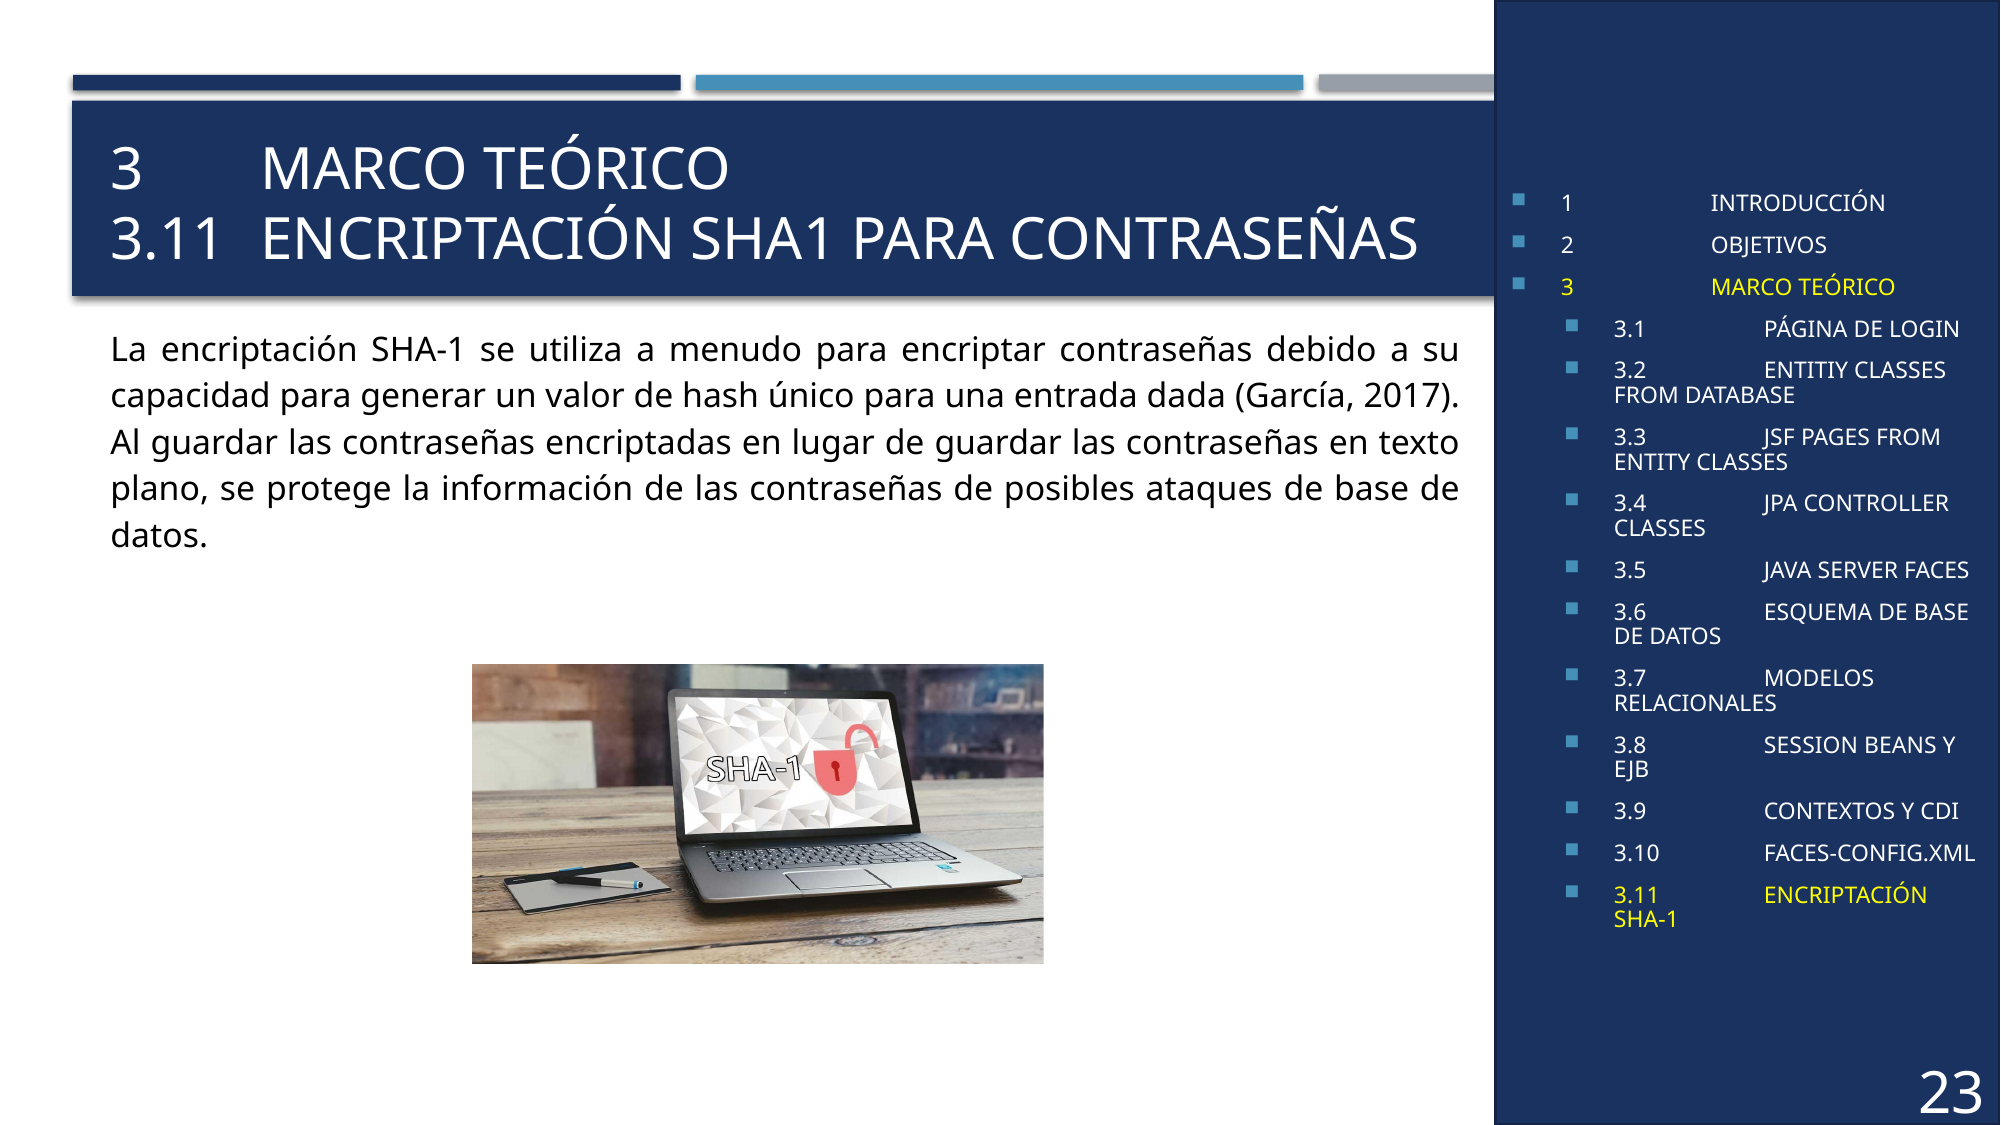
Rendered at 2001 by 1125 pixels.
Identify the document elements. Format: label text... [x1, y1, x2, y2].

text_box 1 INTRODUCCIÓN 2 OBJETIVOS 3 MARCO TEÓRICO 3.1 PÁGINA DE LOGIN 3.2 ENTITIY CLASSES FROM DATABASE 3.3 JSF PAGES FROM ENTITY CLASSES 3.4 JPA CONTROLLER CLASSES 3.5 JAVA SERVER FACES 3.6 ESQUEMA DE BASE DE DATOS 3.7 MODELOS RELACIONALES 3.8 SESSION BEANS Y EJB 3.9 CONTEXTOS Y CDI 3.10 FACES-CONFIG.XML 3.11 ENCRIPTACIÓN SHA-1 [1494, 0, 2000, 1125]
slide_number 23 [1827, 1065, 2000, 1125]
list La encriptación SHA-1 se utiliza a menudo para encriptar contraseñas debido a su capacidad para generar un valor de hash único para una entrada dada (García, 2017). Al guardar las contraseñas encriptadas en lugar de guardar las contraseñas en texto plano, se protege la información de las contraseñas de posibles ataques de base de datos. [95, 313, 1476, 563]
picture [471, 663, 1044, 965]
title 3 MARCO TEÓRICO 3.11 ENCRIPTACIÓN SHA1 PARA CONTRASEÑAS [95, 112, 1494, 279]
